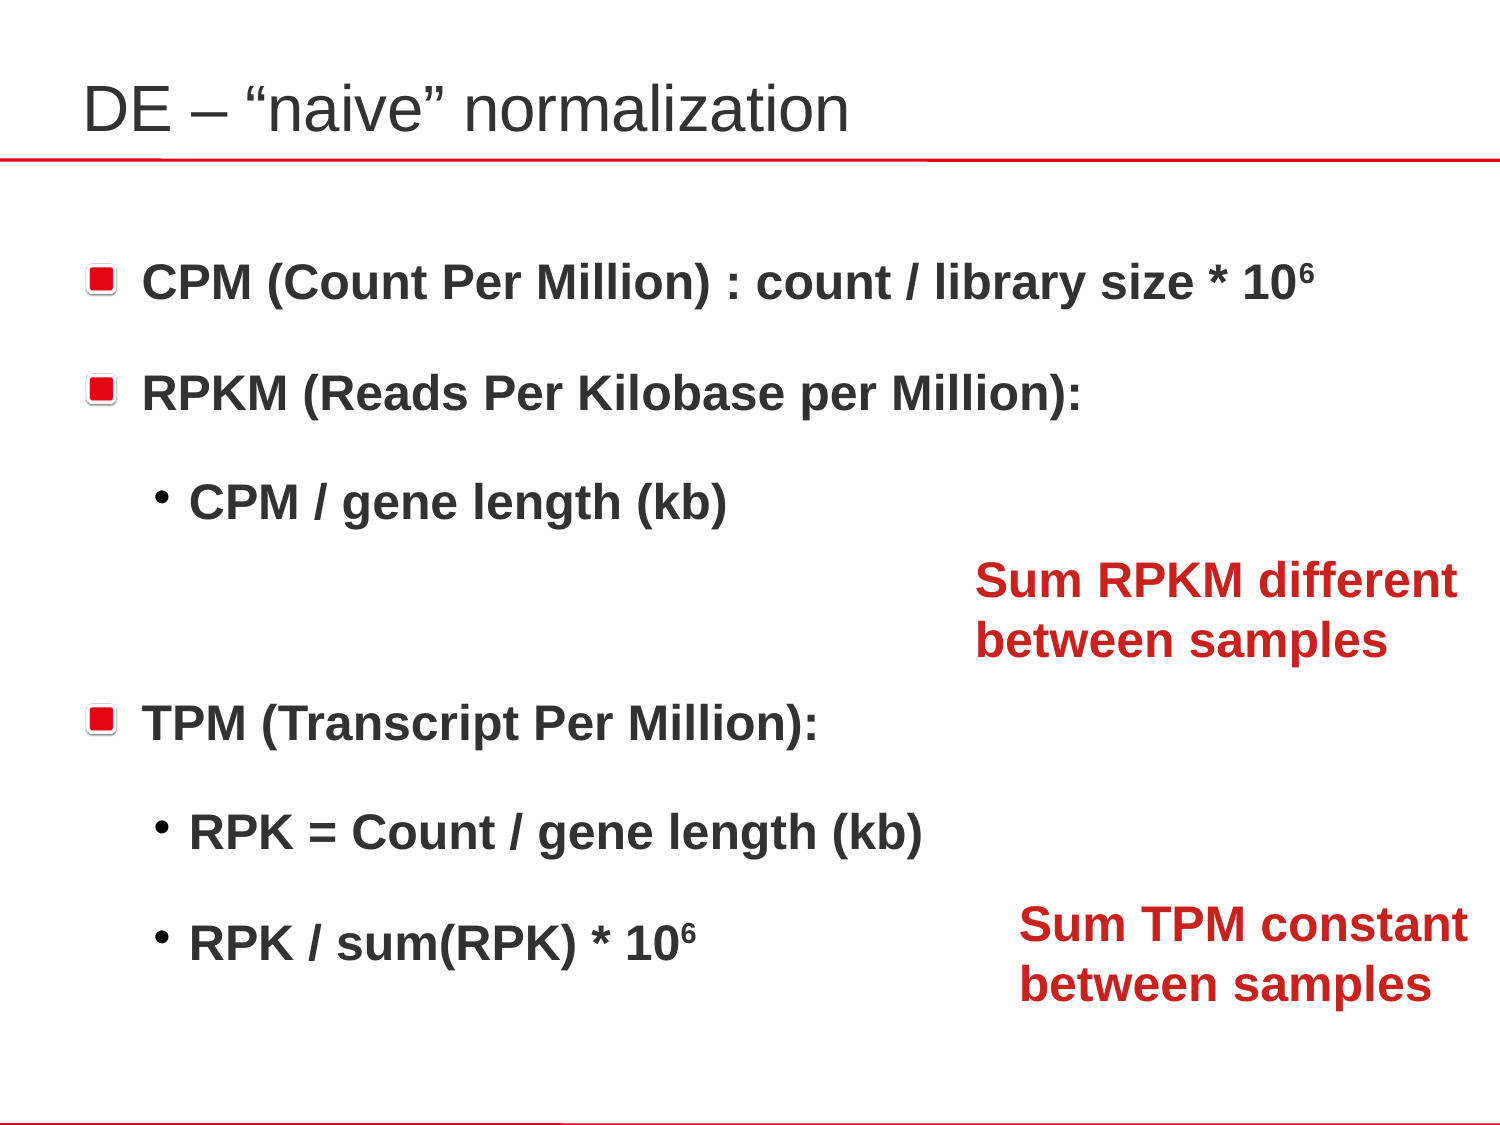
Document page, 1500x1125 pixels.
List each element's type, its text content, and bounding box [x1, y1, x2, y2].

picture [83, 262, 119, 298]
text_box CPM (Count Per Million) : count / library size * 106 RPKM (Reads Per Kilobase per Million): CPM / gene length (kb) TPM (Transcript Per Million): RPK = Count / gene length (kb) RPK / sum(RPK) * 106 [82, 154, 1411, 1041]
text_box Sum TPM constant between samples [1003, 883, 1484, 1019]
picture [83, 702, 119, 738]
text_box DE – “naive” normalization [82, 66, 1411, 145]
text_box Sum RPKM different between samples [959, 539, 1485, 675]
picture [83, 372, 119, 408]
